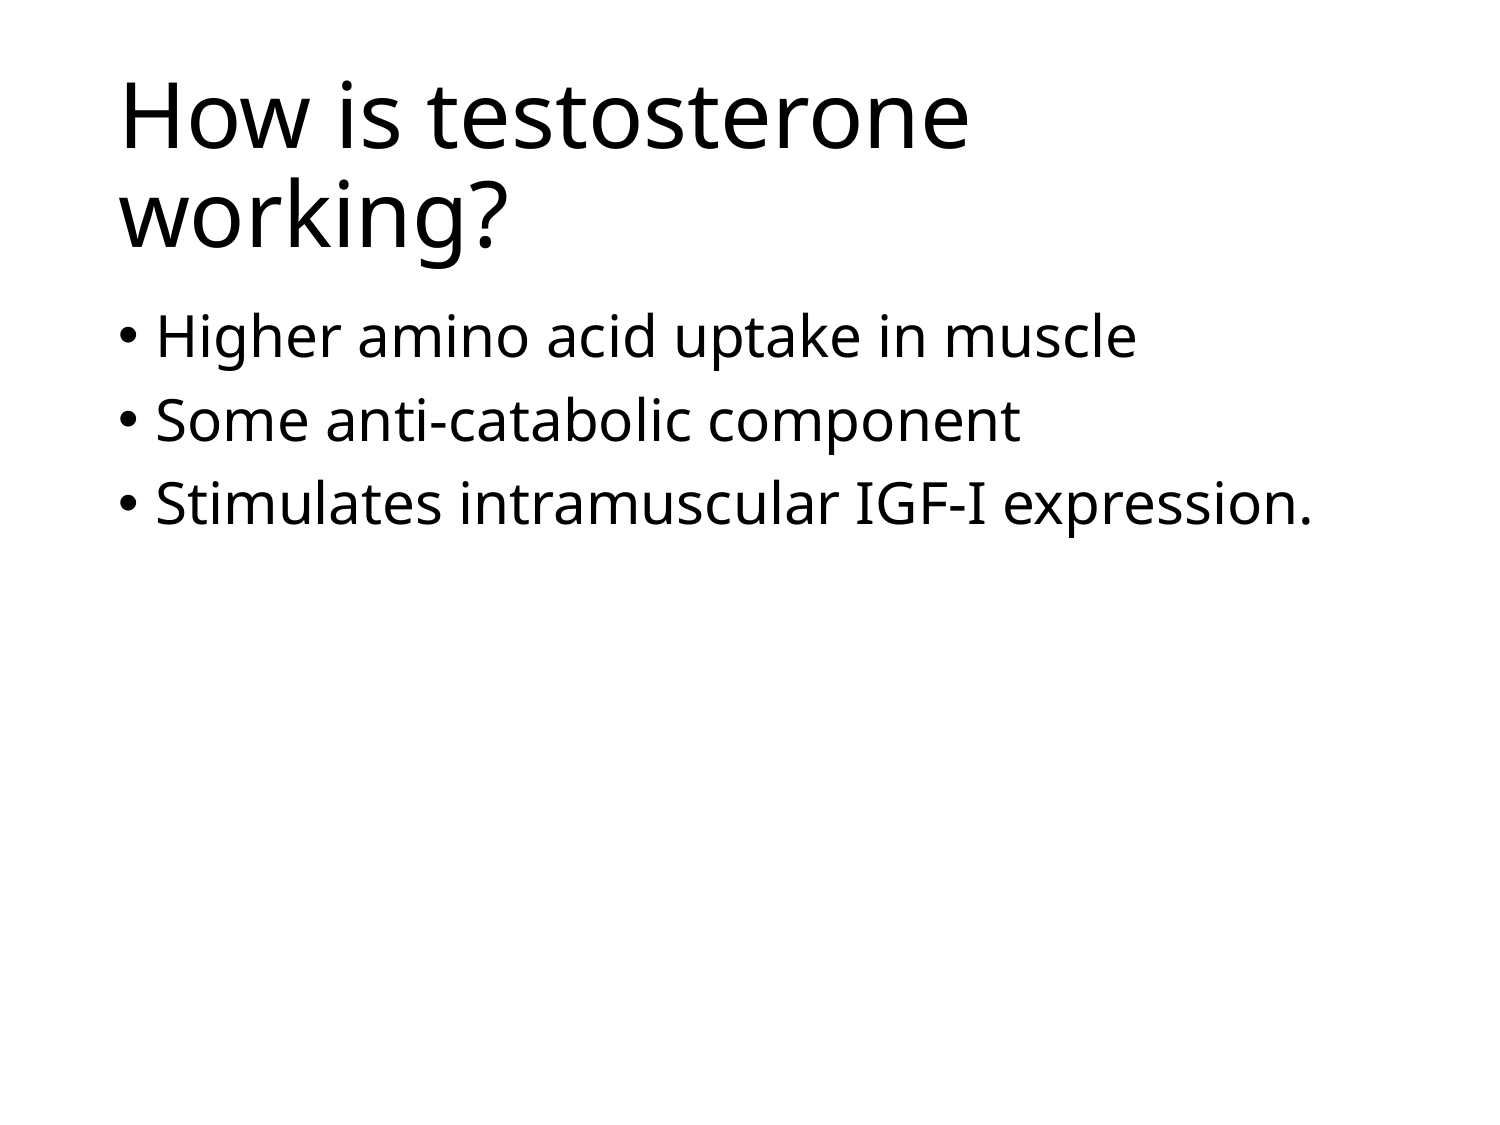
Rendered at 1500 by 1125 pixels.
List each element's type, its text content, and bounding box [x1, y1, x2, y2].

title How is testosterone working? [103, 59, 1397, 278]
list Higher amino acid uptake in muscle Some anti-catabolic component Stimulates intramuscular IGF-I expression. [103, 299, 1397, 1014]
